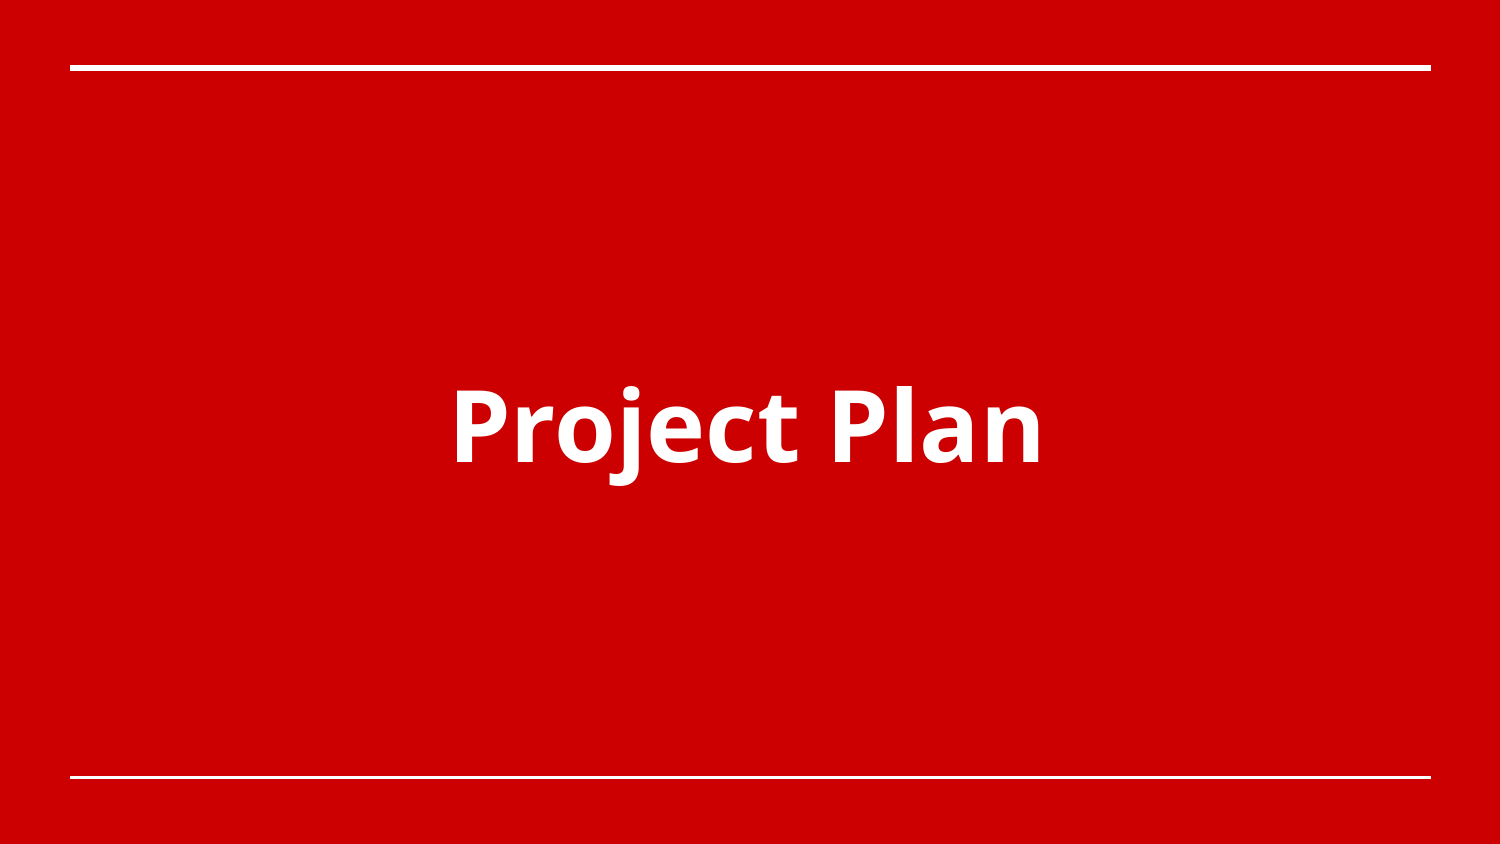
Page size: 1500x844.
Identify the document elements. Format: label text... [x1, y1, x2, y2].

title Project Plan [66, 296, 1428, 550]
